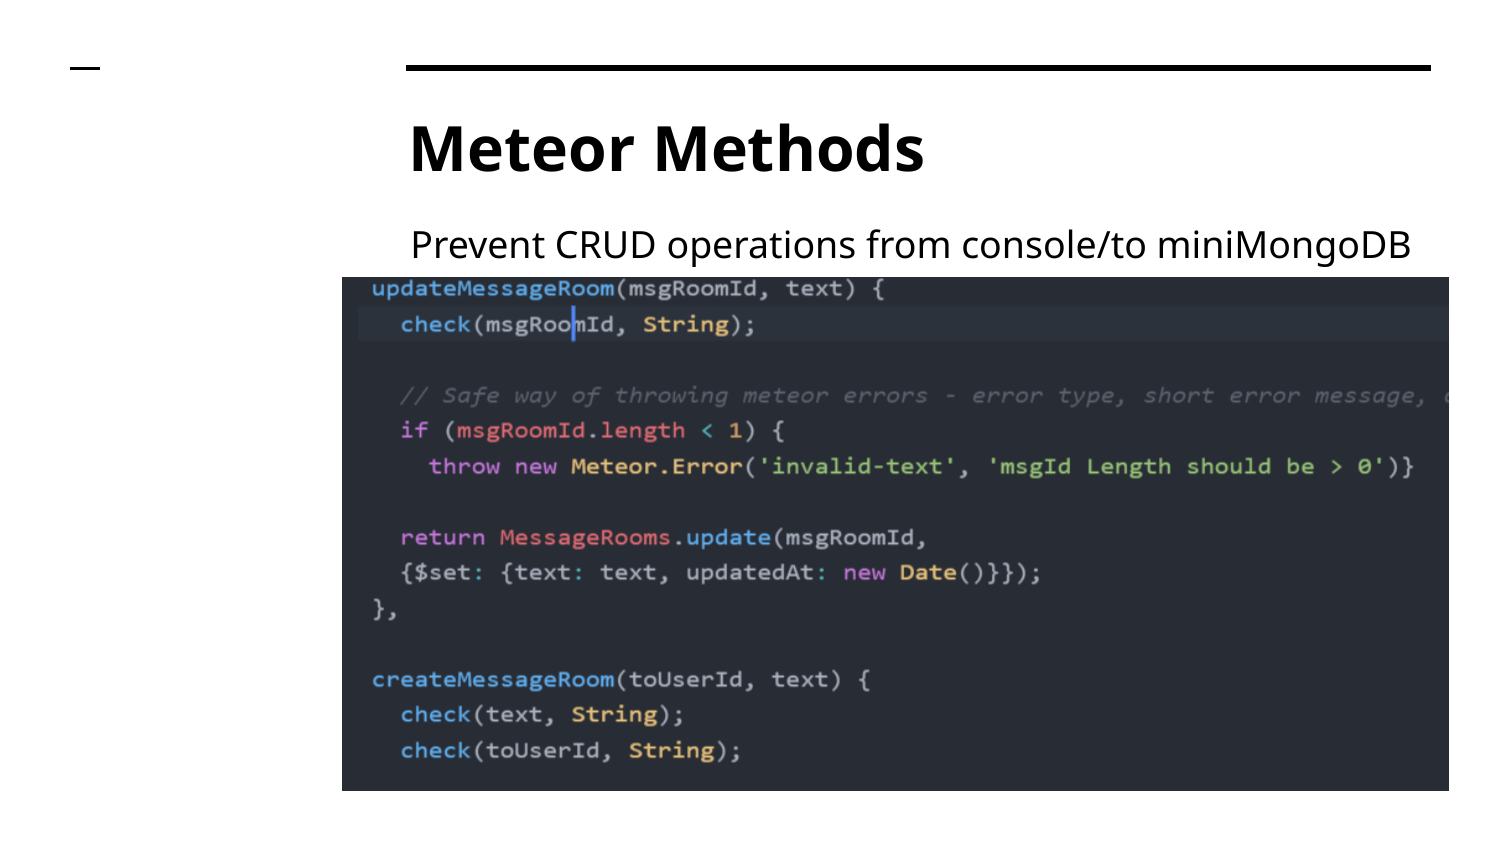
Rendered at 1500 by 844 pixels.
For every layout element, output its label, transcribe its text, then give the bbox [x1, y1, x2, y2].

title Meteor Methods [393, 94, 1431, 199]
picture [342, 277, 1449, 791]
list Prevent CRUD operations from console/to miniMongoDB [395, 199, 1433, 276]
